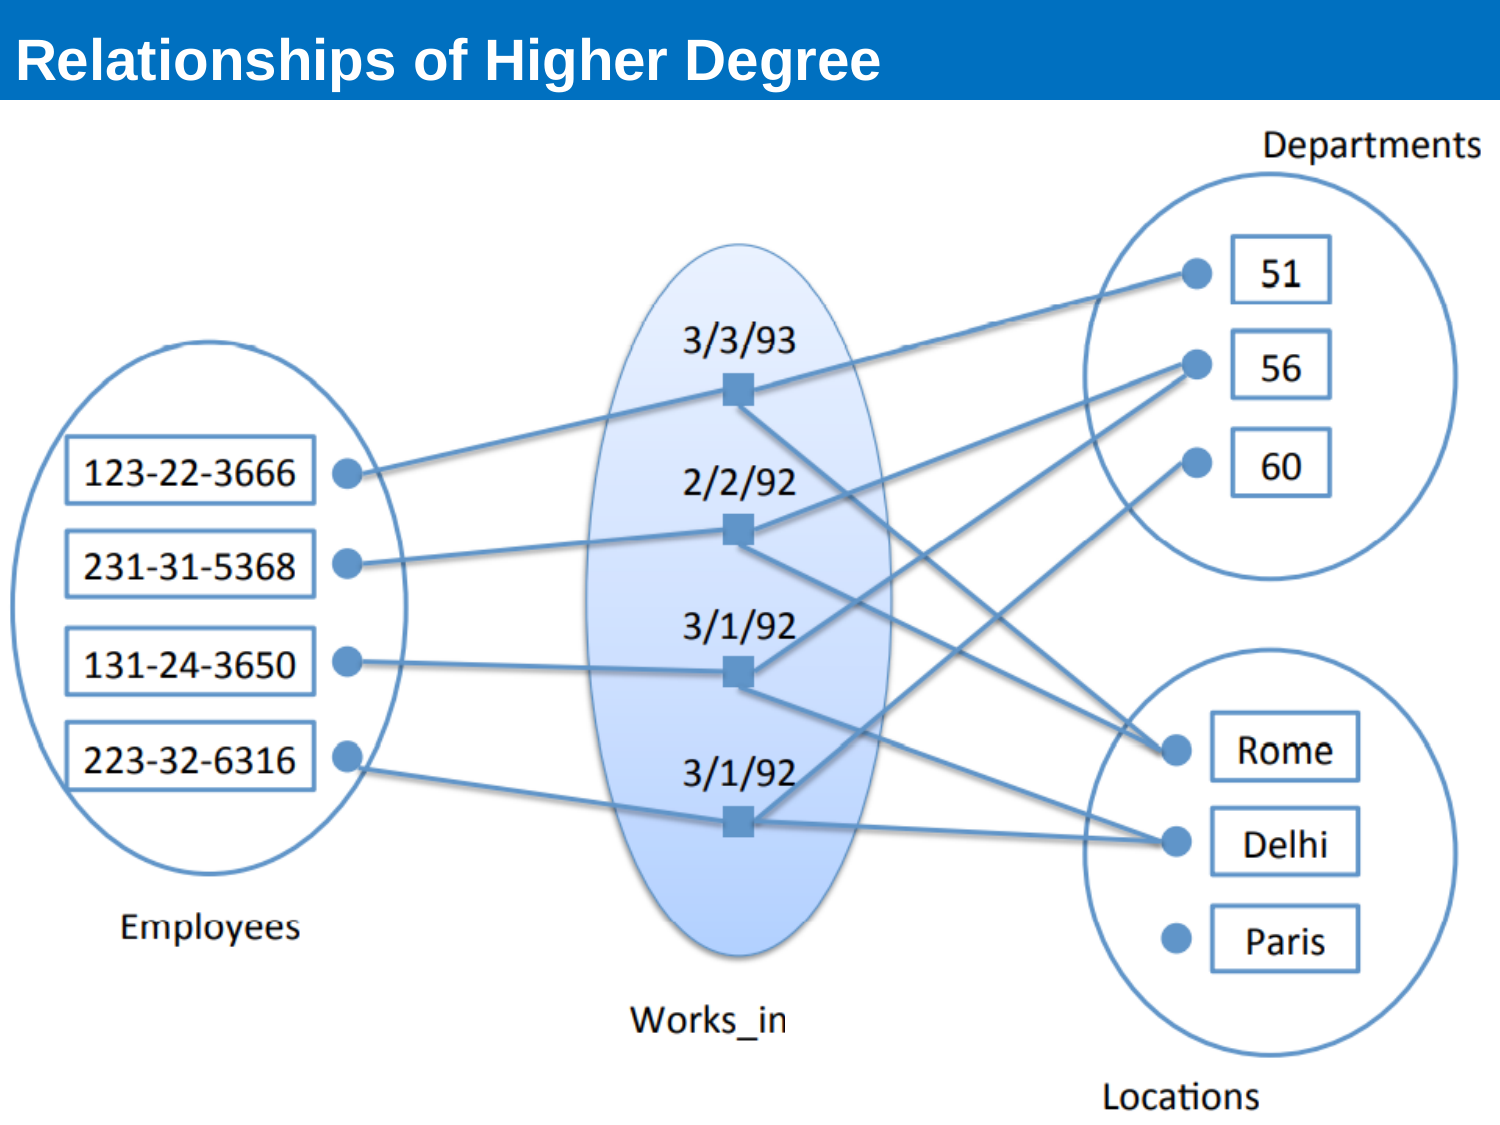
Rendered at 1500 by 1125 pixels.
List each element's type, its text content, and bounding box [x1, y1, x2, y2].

title Relationships of Higher Degree [0, 0, 1500, 100]
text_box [7, 107, 1496, 1125]
